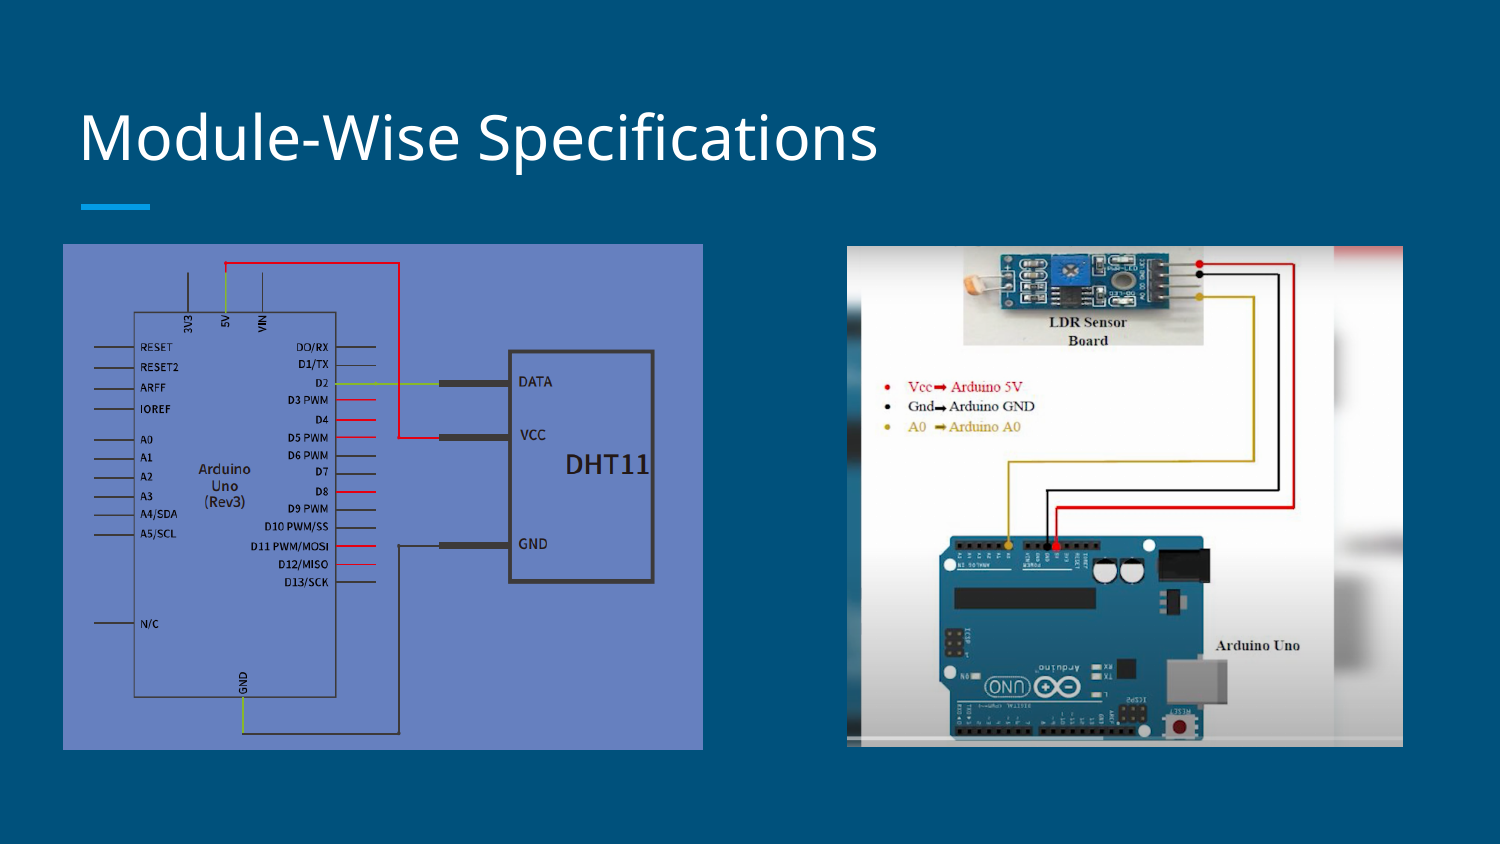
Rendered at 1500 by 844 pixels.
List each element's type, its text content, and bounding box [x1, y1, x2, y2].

picture [848, 247, 1402, 746]
picture [64, 245, 702, 749]
title Module-Wise Specifications [63, 75, 1437, 188]
